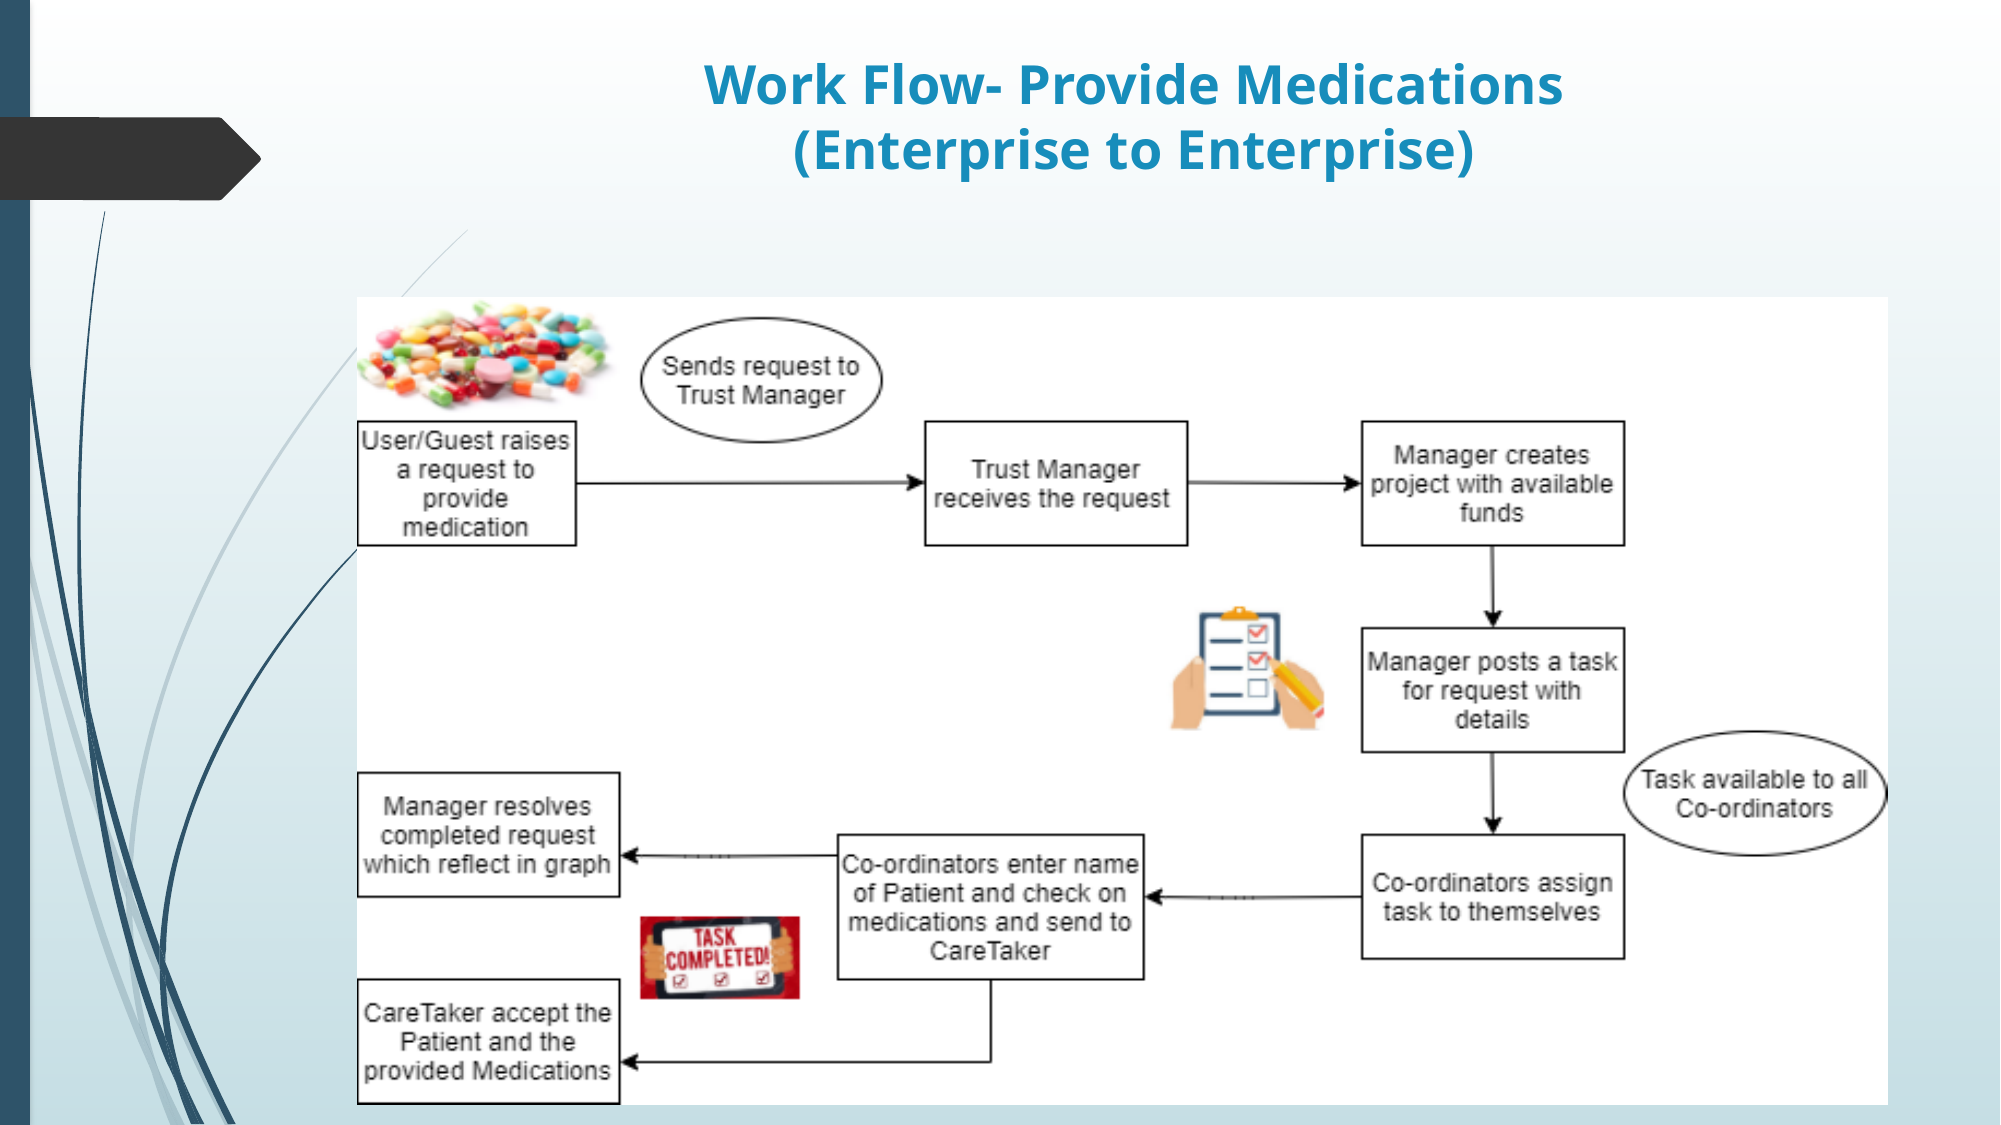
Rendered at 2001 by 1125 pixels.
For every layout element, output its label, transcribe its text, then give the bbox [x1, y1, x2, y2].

title Work Flow- Provide Medications (Enterprise to Enterprise) [403, 42, 1866, 254]
picture [357, 297, 1888, 1106]
